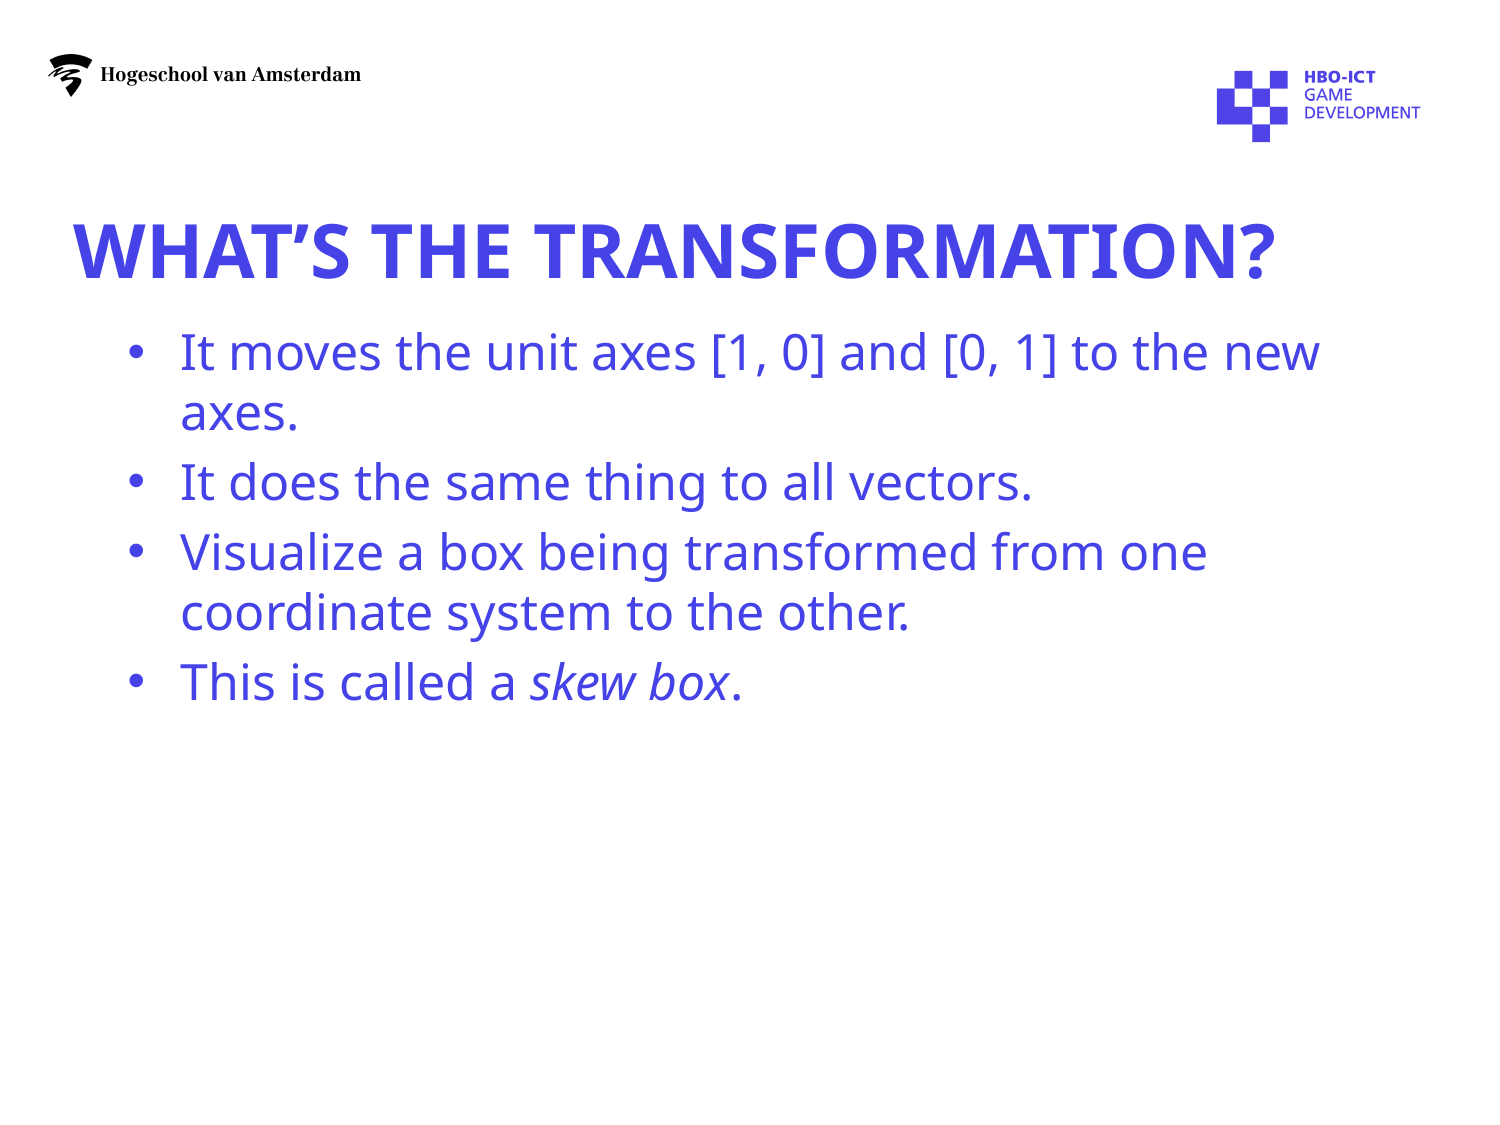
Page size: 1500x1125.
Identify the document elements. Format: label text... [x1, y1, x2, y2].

list It moves the unit axes [1, 0] and [0, 1] to the new axes. It does the same thing to all vectors. Visualize a box being transformed from one coordinate system to the other. This is called a skew box. [112, 313, 1388, 892]
picture [1181, 35, 1447, 166]
title What’s the Transformation? [59, 154, 1409, 343]
picture [48, 54, 361, 97]
